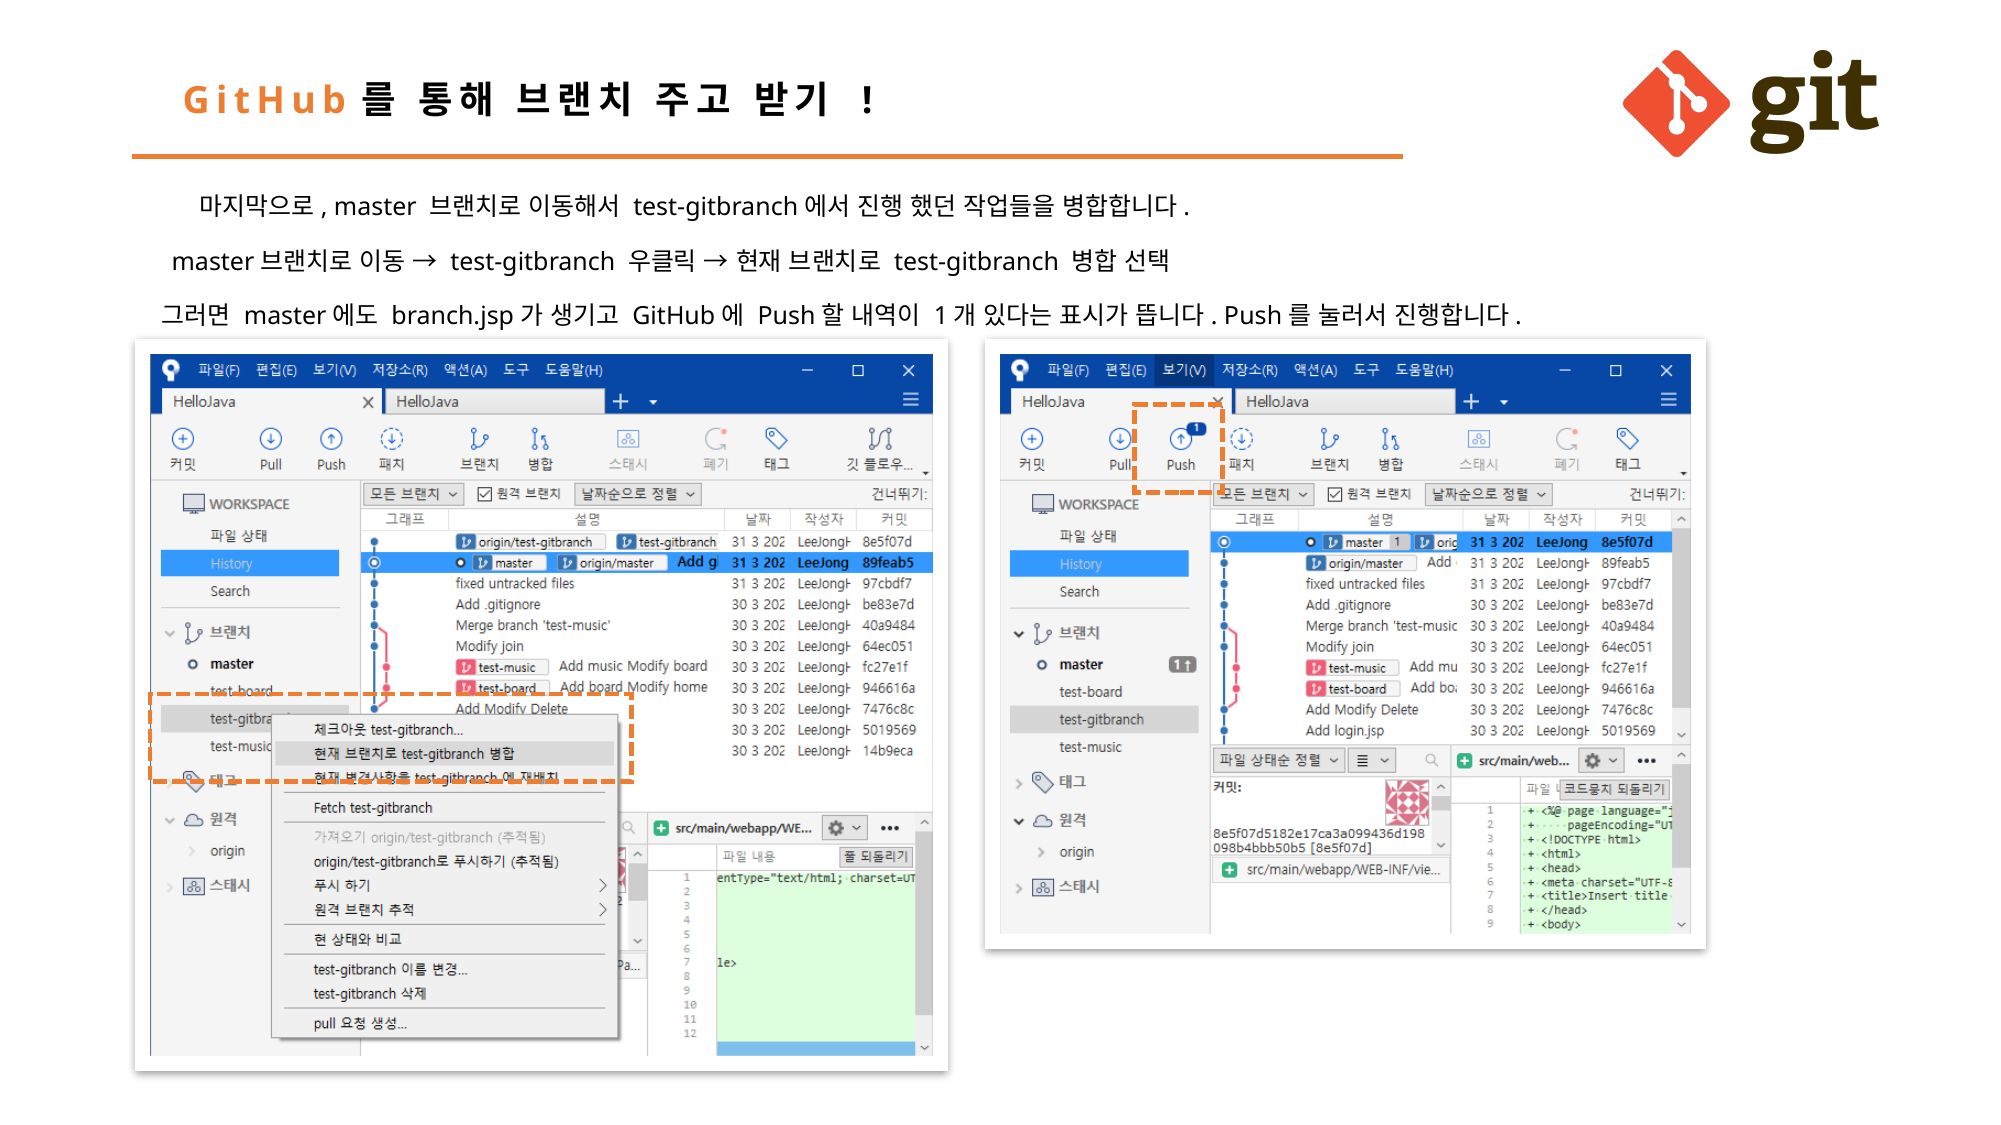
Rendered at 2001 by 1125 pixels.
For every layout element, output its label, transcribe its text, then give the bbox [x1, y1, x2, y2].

text_box GitHub를 통해 브랜치 주고 받기 ! [167, 68, 888, 129]
picture [1623, 50, 1879, 157]
text_box 마지막으로, master 브랜치로 이동해서 test-gitbranch에서 진행 했던 작업들을 병합합니다. [185, 168, 1206, 228]
text_box master브랜치로 이동 → test-gitbranch 우클릭 → 현재 브랜치로 test-gitbranch 병합 선택 [156, 222, 1186, 277]
text_box 그러면 master에도 branch.jsp가 생기고 GitHub에 Push할 내역이 1개 있다는 표시가 뜹니다. Push를 눌러서 진행합니다. [147, 277, 1537, 338]
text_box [999, 353, 1692, 935]
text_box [149, 353, 934, 1057]
